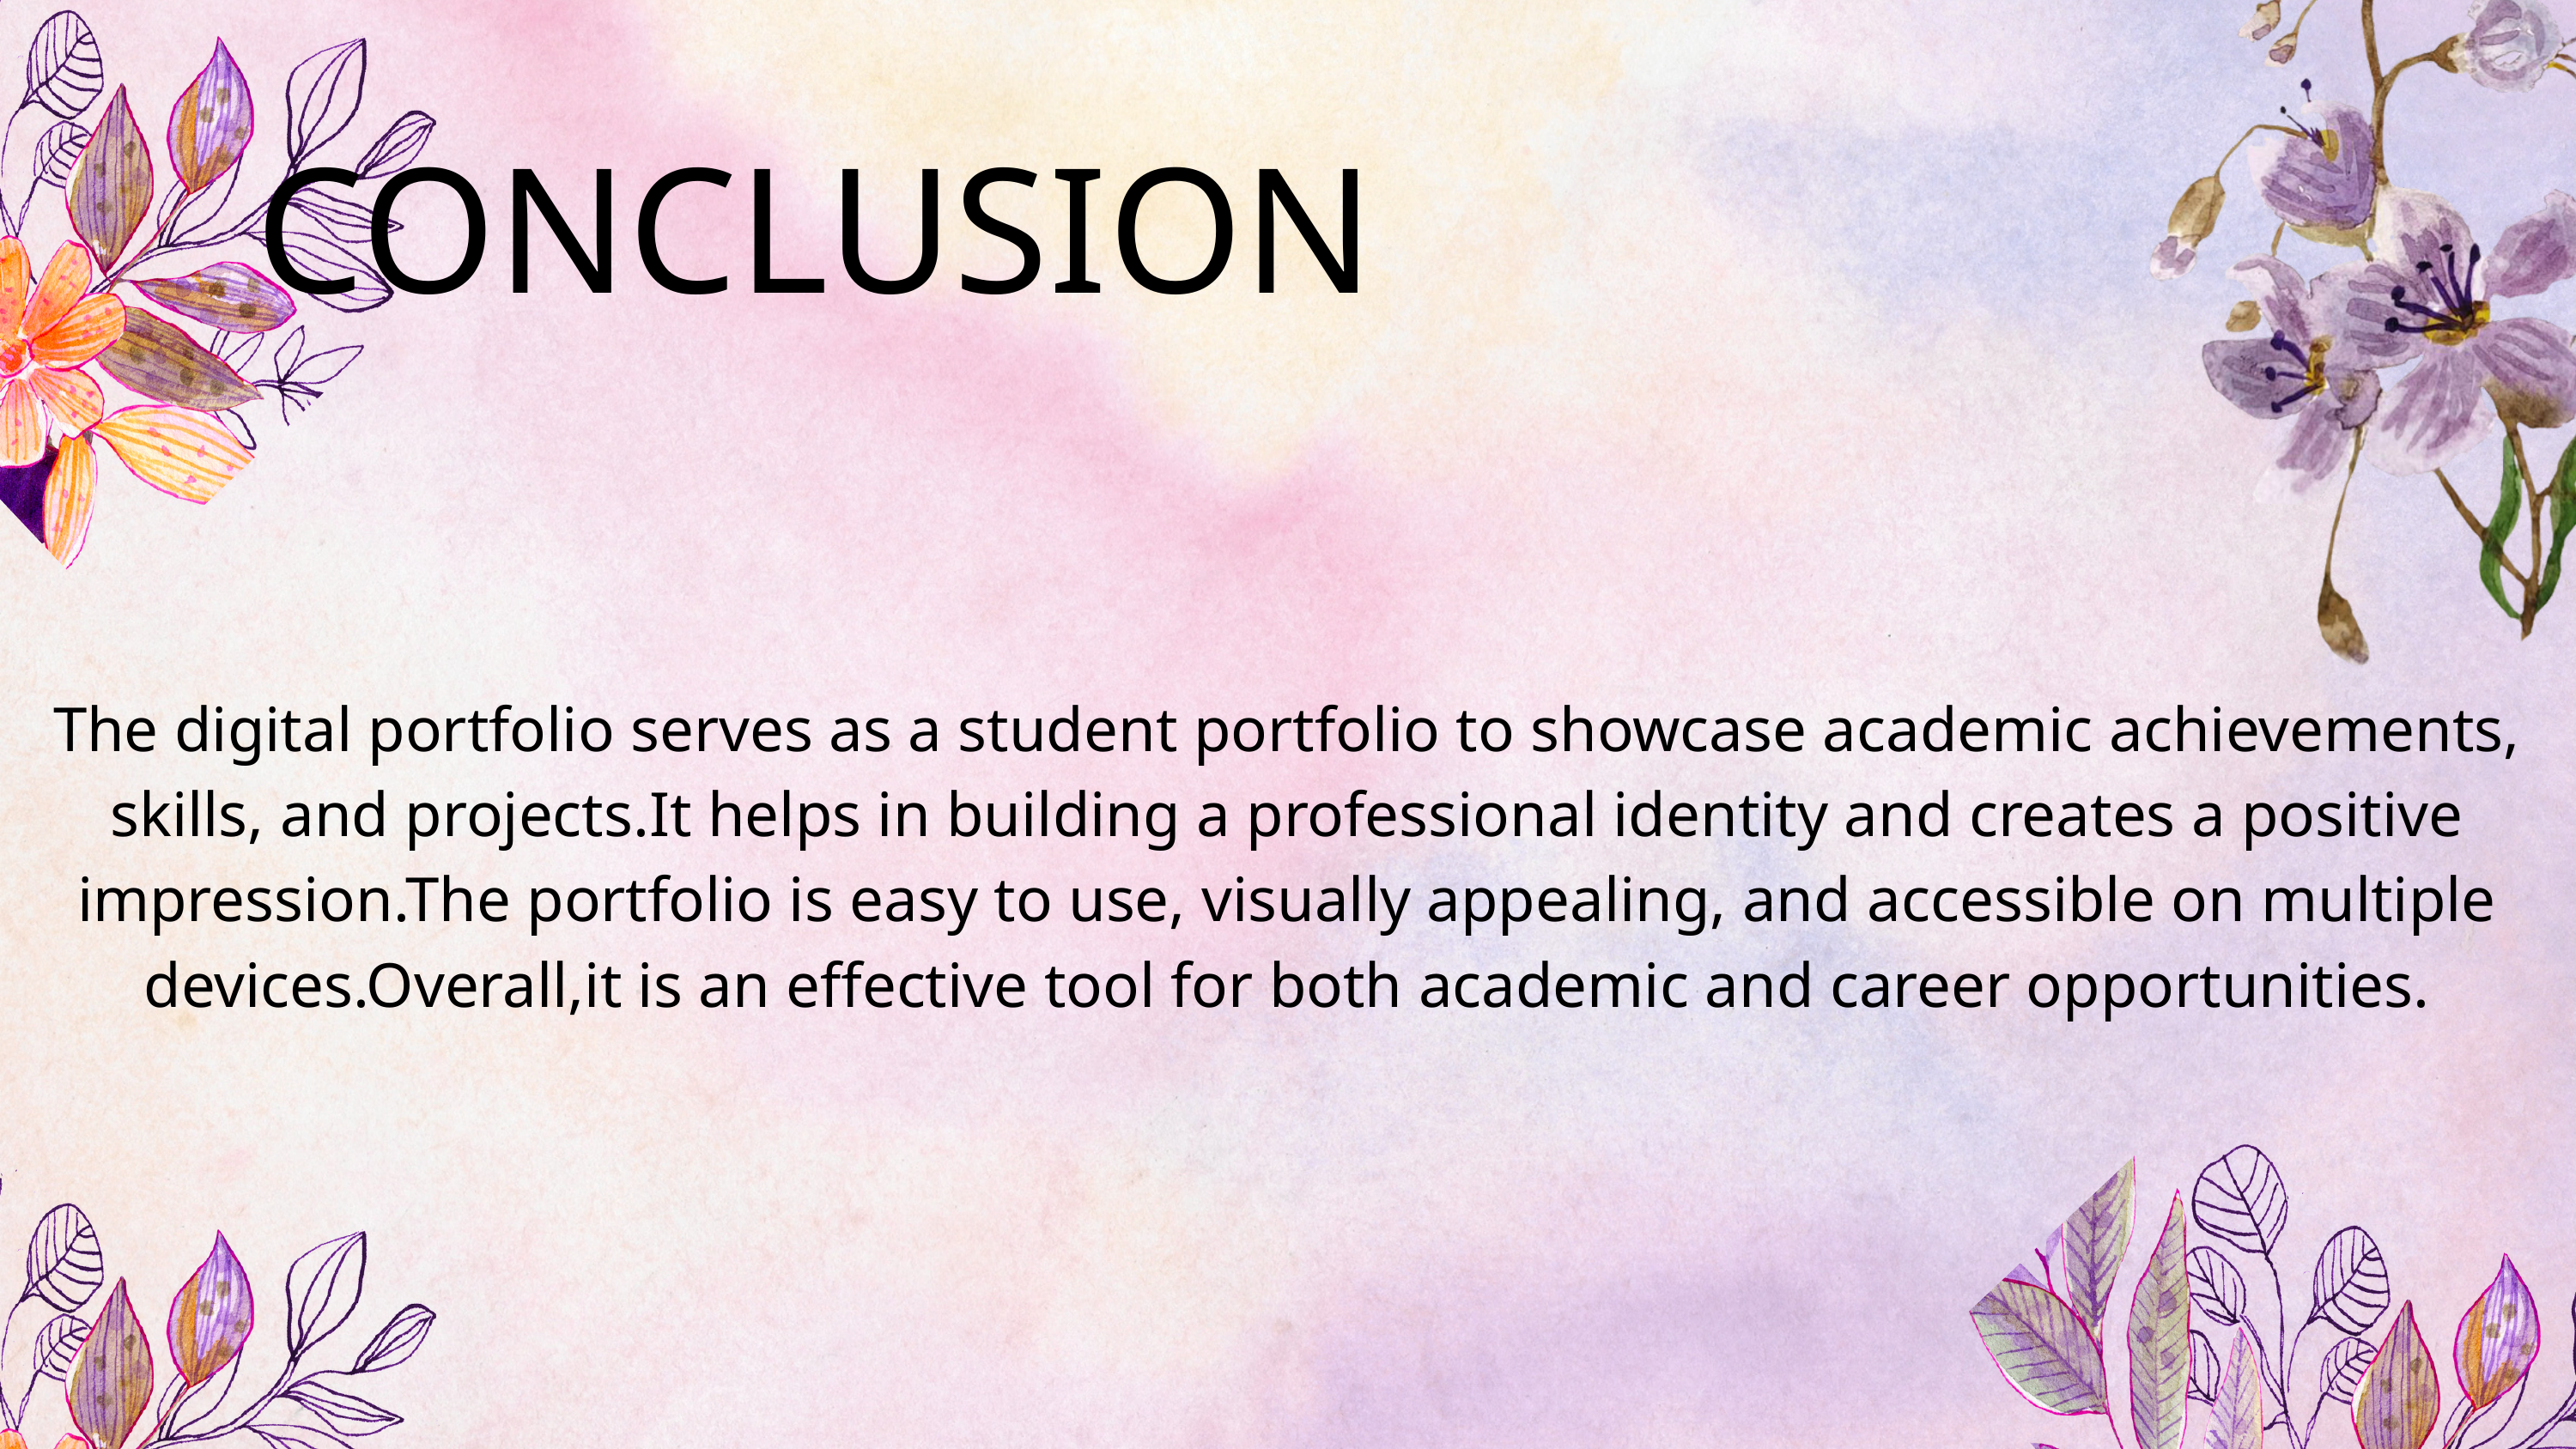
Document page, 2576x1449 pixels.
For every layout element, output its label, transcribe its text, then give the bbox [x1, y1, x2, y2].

text_box [0, 1020, 641, 1449]
text_box The digital portfolio serves as a student portfolio to showcase academic achievements, skills, and projects.It helps in building a professional identity and creates a positive impression.The portfolio is easy to use, visually appealing, and accessible on multiple devices.Overall,it is an effective tool for both academic and career opportunities. [0, 678, 2576, 1020]
text_box [1935, 1020, 2576, 1449]
text_box [389, 1020, 2277, 1449]
text_box [2148, 0, 2576, 668]
text_box CONCLUSION [240, 85, 1392, 329]
text_box [0, 0, 2576, 678]
text_box [0, 0, 631, 604]
